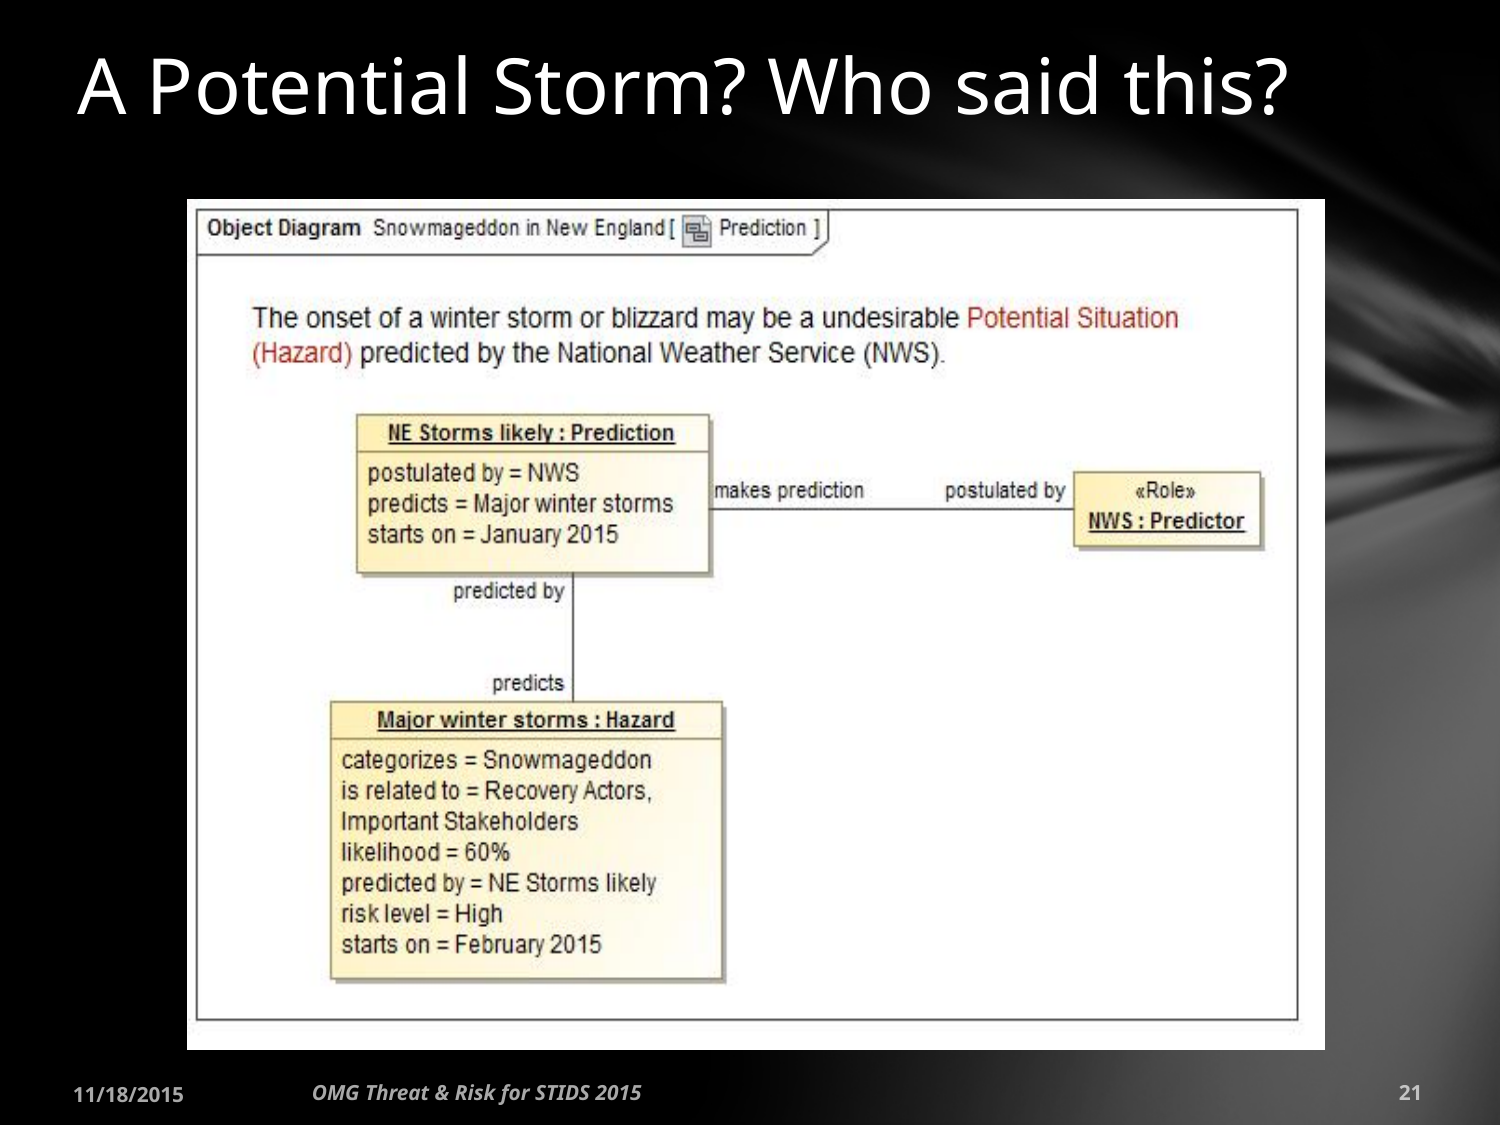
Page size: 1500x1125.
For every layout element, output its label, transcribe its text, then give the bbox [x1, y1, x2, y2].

picture [187, 199, 1326, 1051]
title A Potential Storm? Who said this? [62, 24, 1323, 138]
footer OMG Threat & Risk for STIDS 2015 [299, 1073, 968, 1115]
slide_number 21 [1293, 1073, 1438, 1115]
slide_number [57, 1073, 299, 1115]
